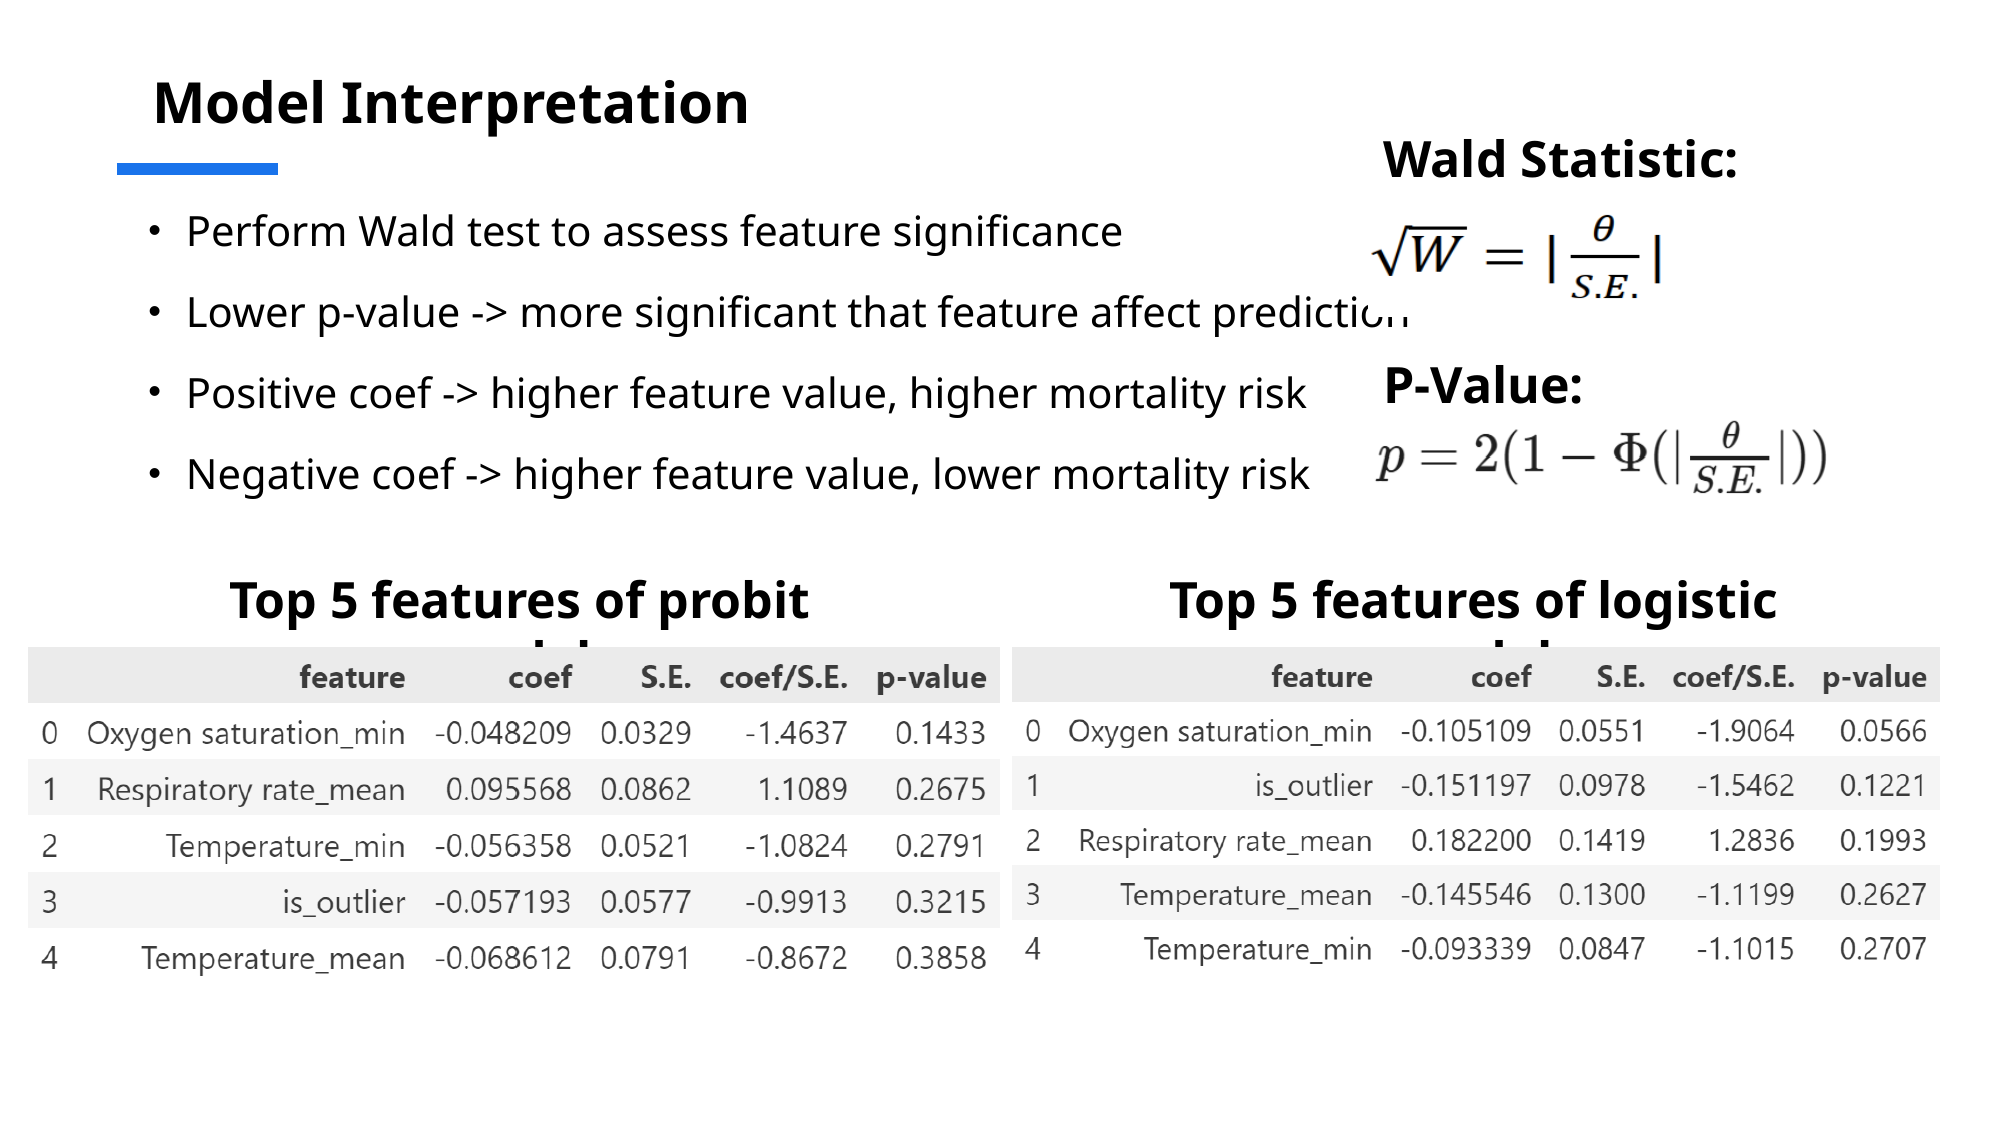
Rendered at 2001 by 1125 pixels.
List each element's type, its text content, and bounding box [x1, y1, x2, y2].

text_box P-Value: [1368, 345, 1845, 421]
picture [28, 647, 1000, 981]
picture [1362, 399, 1840, 515]
title Model Interpretation [137, 59, 1863, 143]
text_box Wald Statistic: [1368, 119, 1845, 195]
picture [1368, 195, 1664, 317]
text_box Top 5 features of probit model [141, 561, 899, 647]
picture [1009, 647, 1940, 976]
text_box Top 5 features of logistic model [1095, 561, 1853, 647]
list Perform Wald test to assess feature significance Lower p-value -> more significant that feature affect prediction Positive coef -> higher feature value, higher mortality risk Negative coef -> higher feature value, lower mortality risk [133, 187, 1895, 976]
